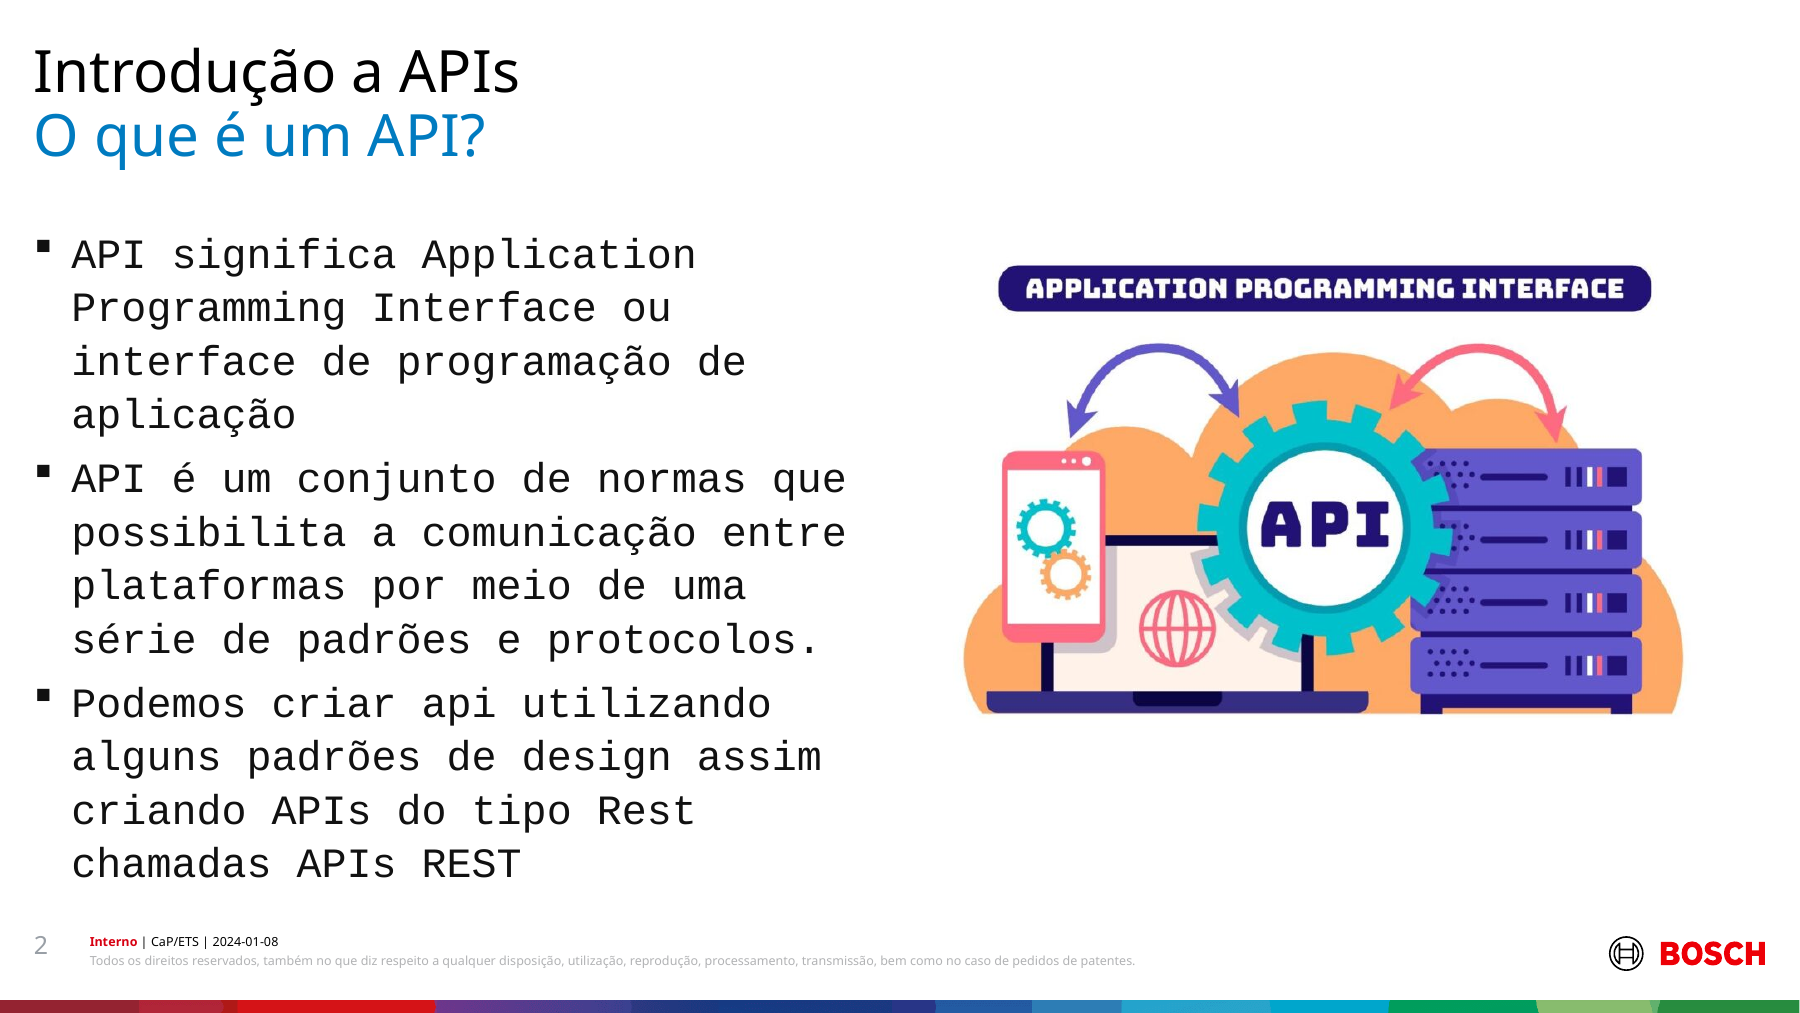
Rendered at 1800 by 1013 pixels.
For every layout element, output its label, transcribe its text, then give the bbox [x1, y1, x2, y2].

list Introdução a APIs [33, 42, 1766, 107]
slide_number 2 [33, 929, 81, 997]
list API significa Application Programming Interface ou interface de programação de aplicação API é um conjunto de normas que possibilita a comunicação entre plataformas por meio de uma série de padrões e protocolos. Podemos criar api utilizando alguns padrões de design assim criando APIs do tipo Rest chamadas APIs REST [33, 223, 879, 919]
picture [0, 1000, 1270, 1013]
title O que é um API? [33, 107, 1766, 171]
picture [1388, 1000, 1800, 1013]
picture [899, 223, 1750, 790]
